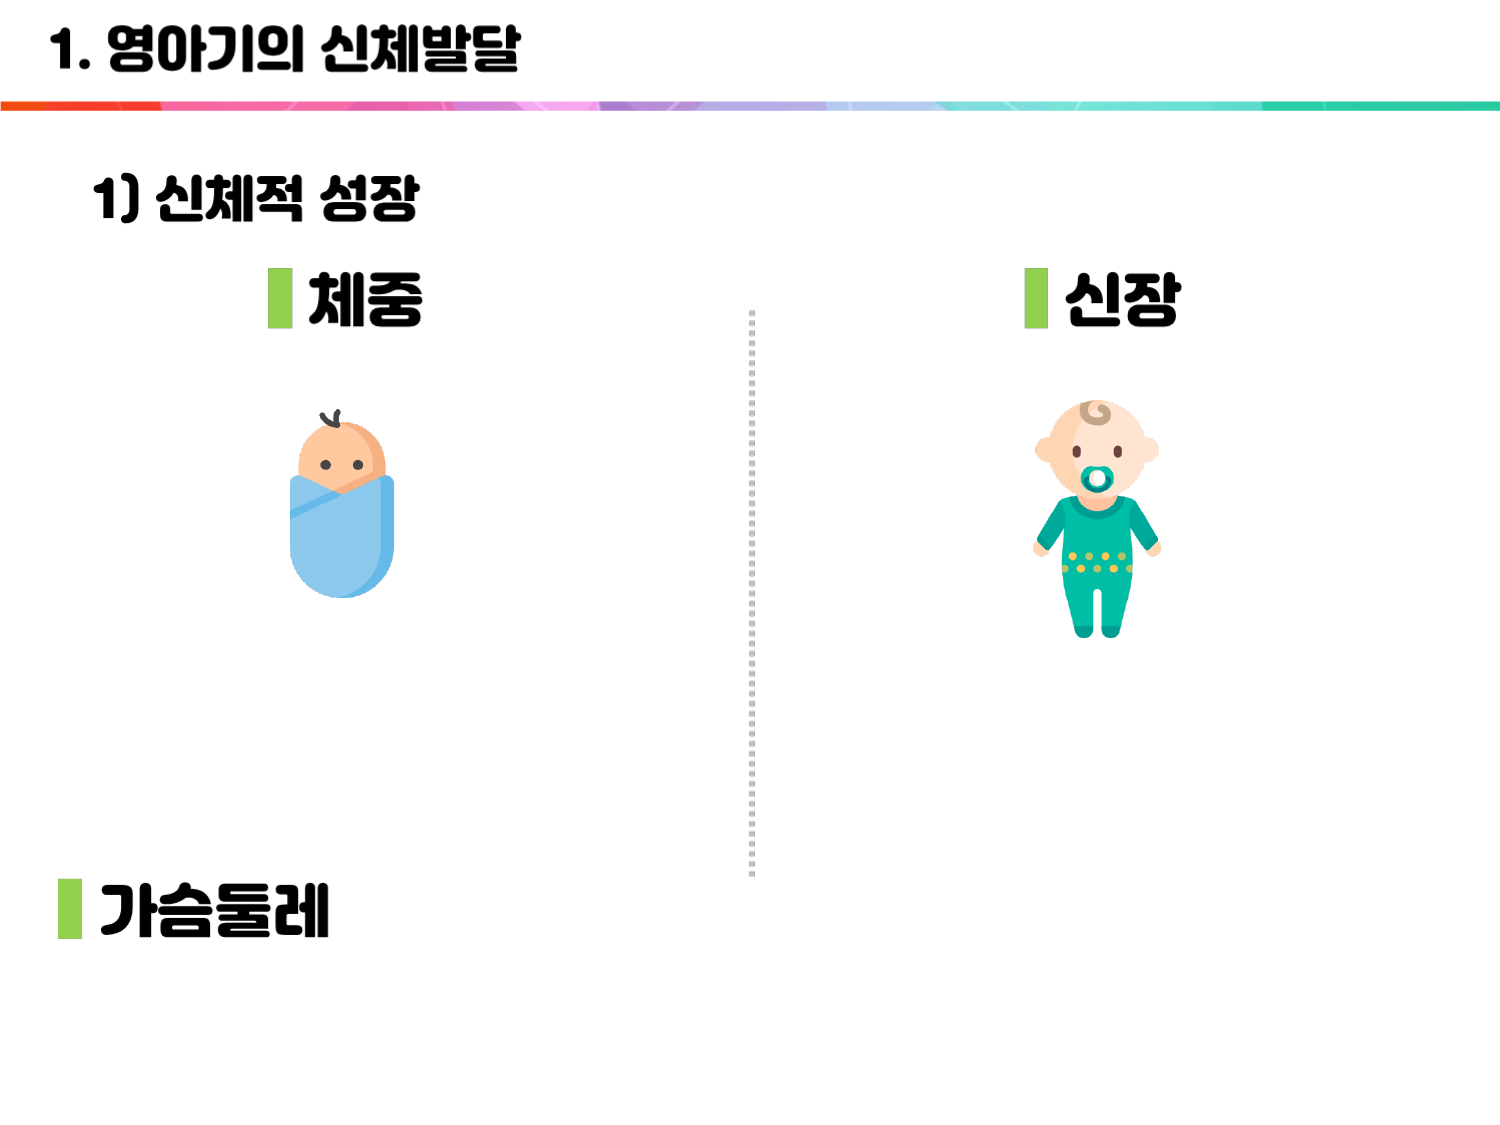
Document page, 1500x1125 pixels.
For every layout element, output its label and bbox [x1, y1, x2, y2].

picture [2, 0, 1500, 110]
picture [58, 149, 1216, 976]
